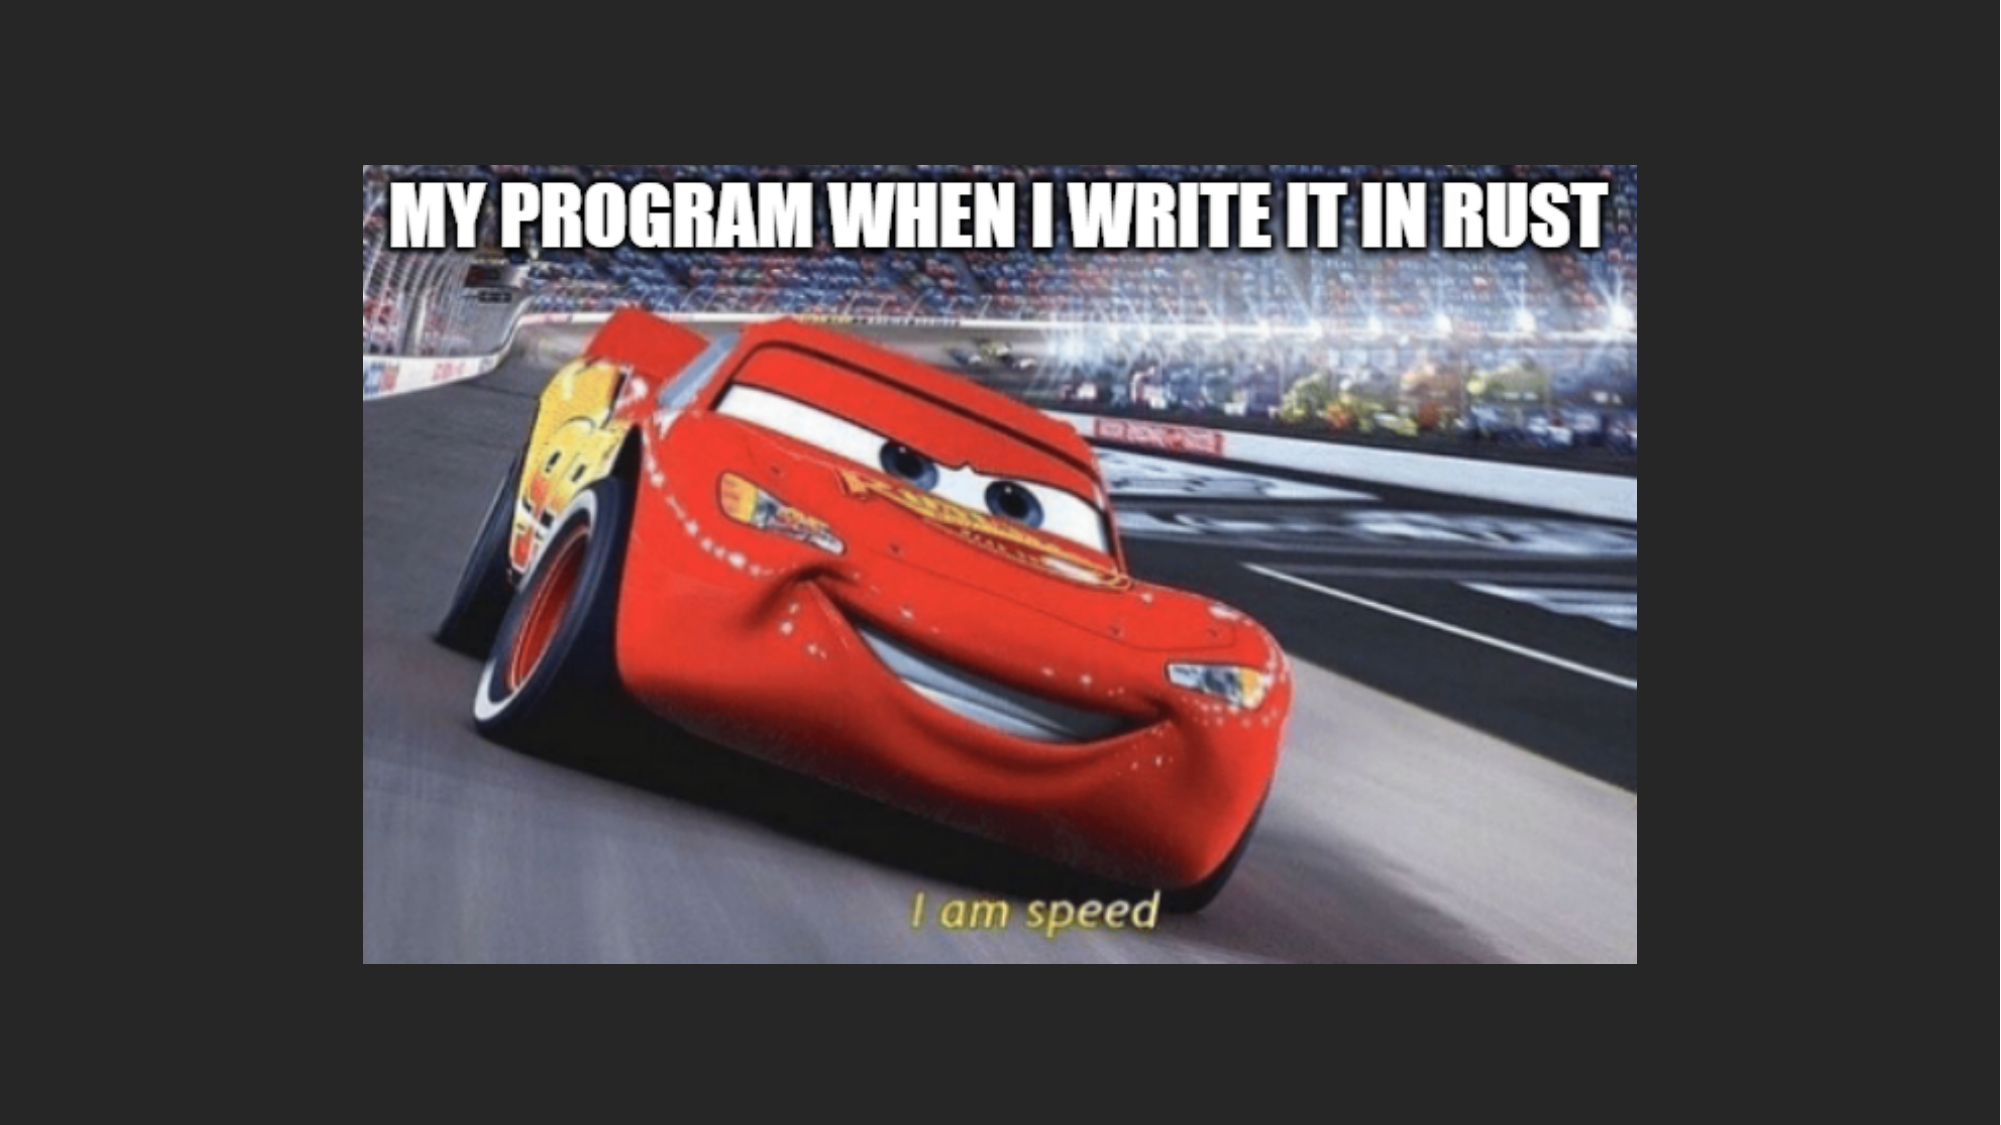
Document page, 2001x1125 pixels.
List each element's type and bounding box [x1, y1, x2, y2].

picture [363, 165, 1637, 964]
